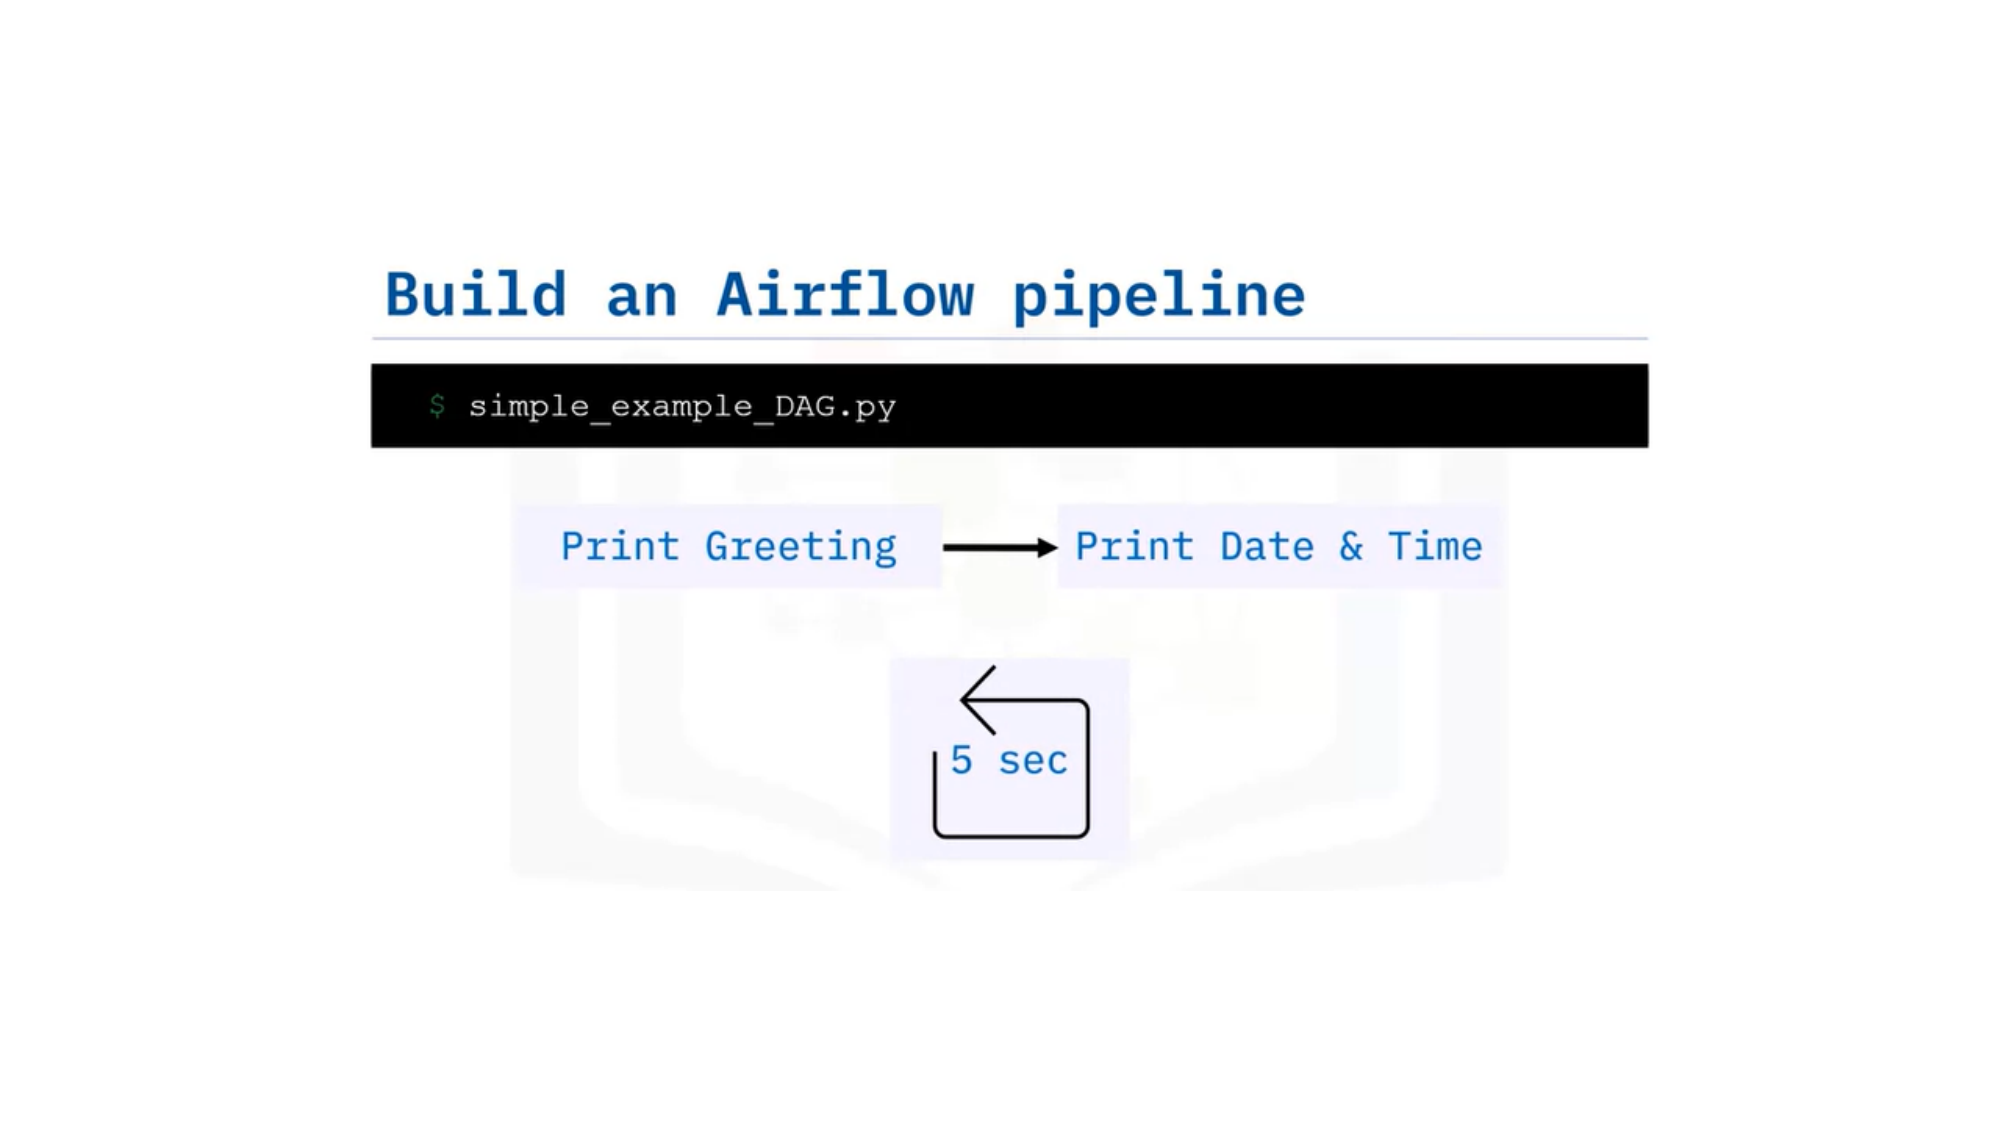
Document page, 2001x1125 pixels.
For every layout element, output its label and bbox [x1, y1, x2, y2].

picture [338, 234, 1662, 891]
